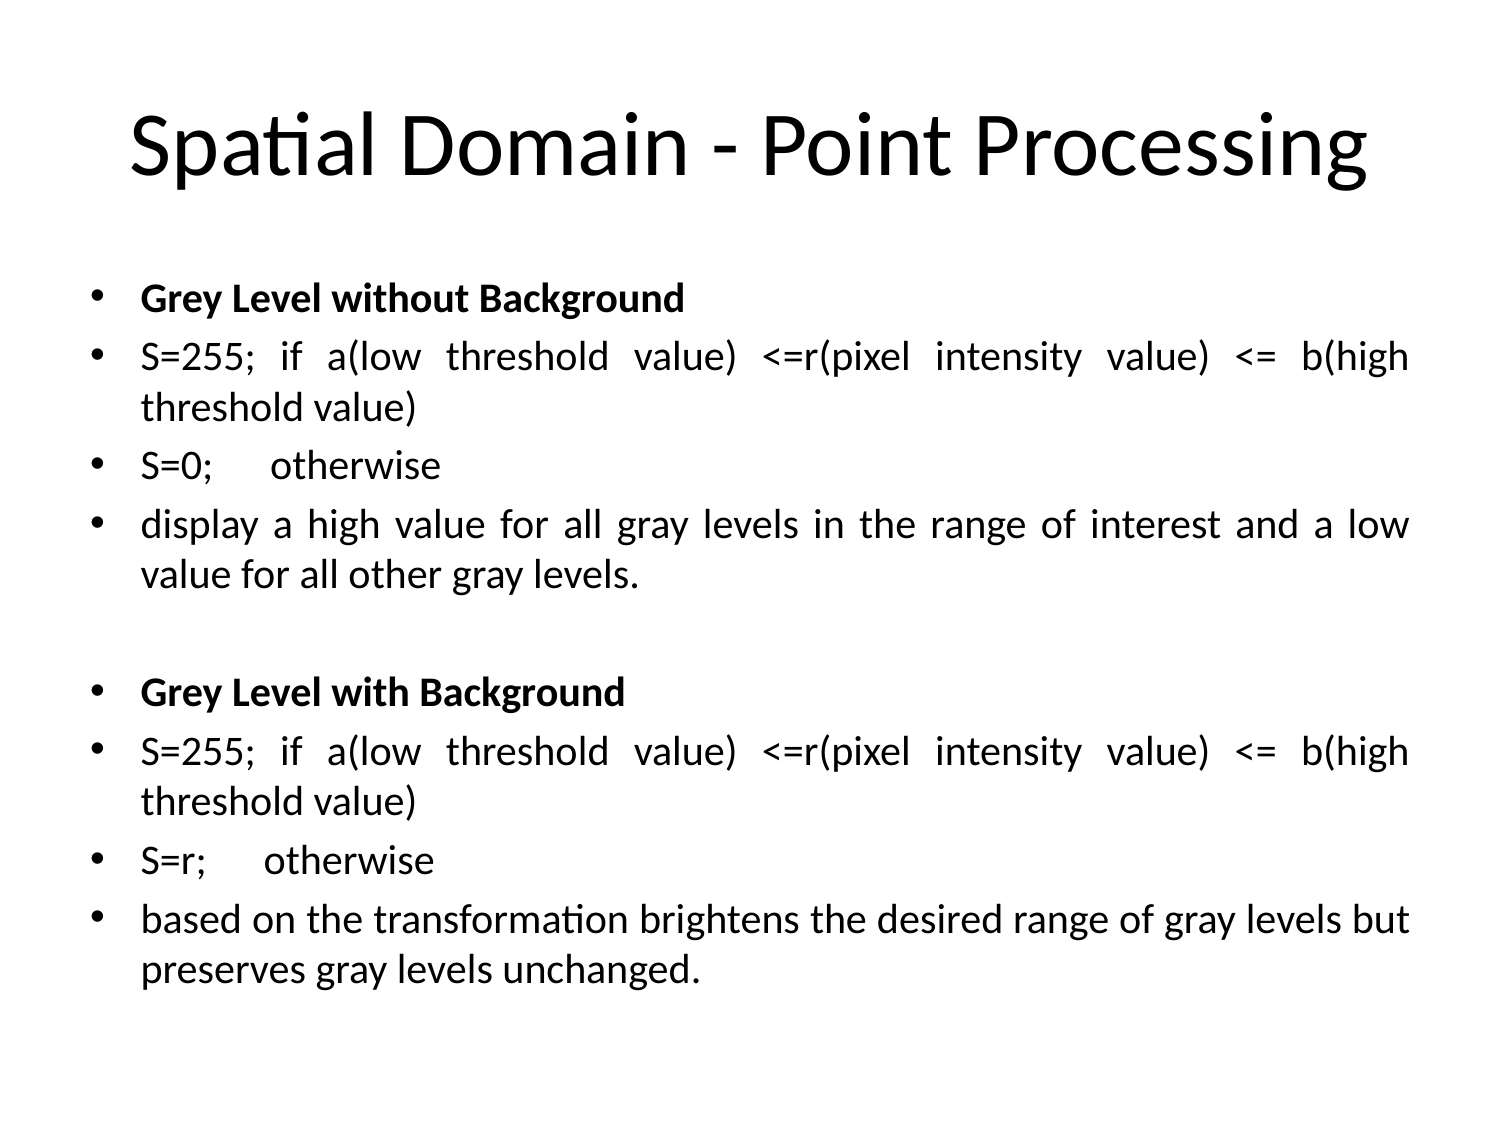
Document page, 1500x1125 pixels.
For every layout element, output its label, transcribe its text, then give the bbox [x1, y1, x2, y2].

title Spatial Domain - Point Processing [75, 45, 1425, 233]
list Grey Level without Background S=255; if a(low threshold value) <=r(pixel intensity value) <= b(high threshold value) S=0; otherwise display a high value for all gray levels in the range of interest and a low value for all other gray levels. Grey Level with Background S=255; if a(low threshold value) <=r(pixel intensity value) <= b(high threshold value) S=r; otherwise based on the transformation brightens the desired range of gray levels but preserves gray levels unchanged. [75, 262, 1425, 1005]
